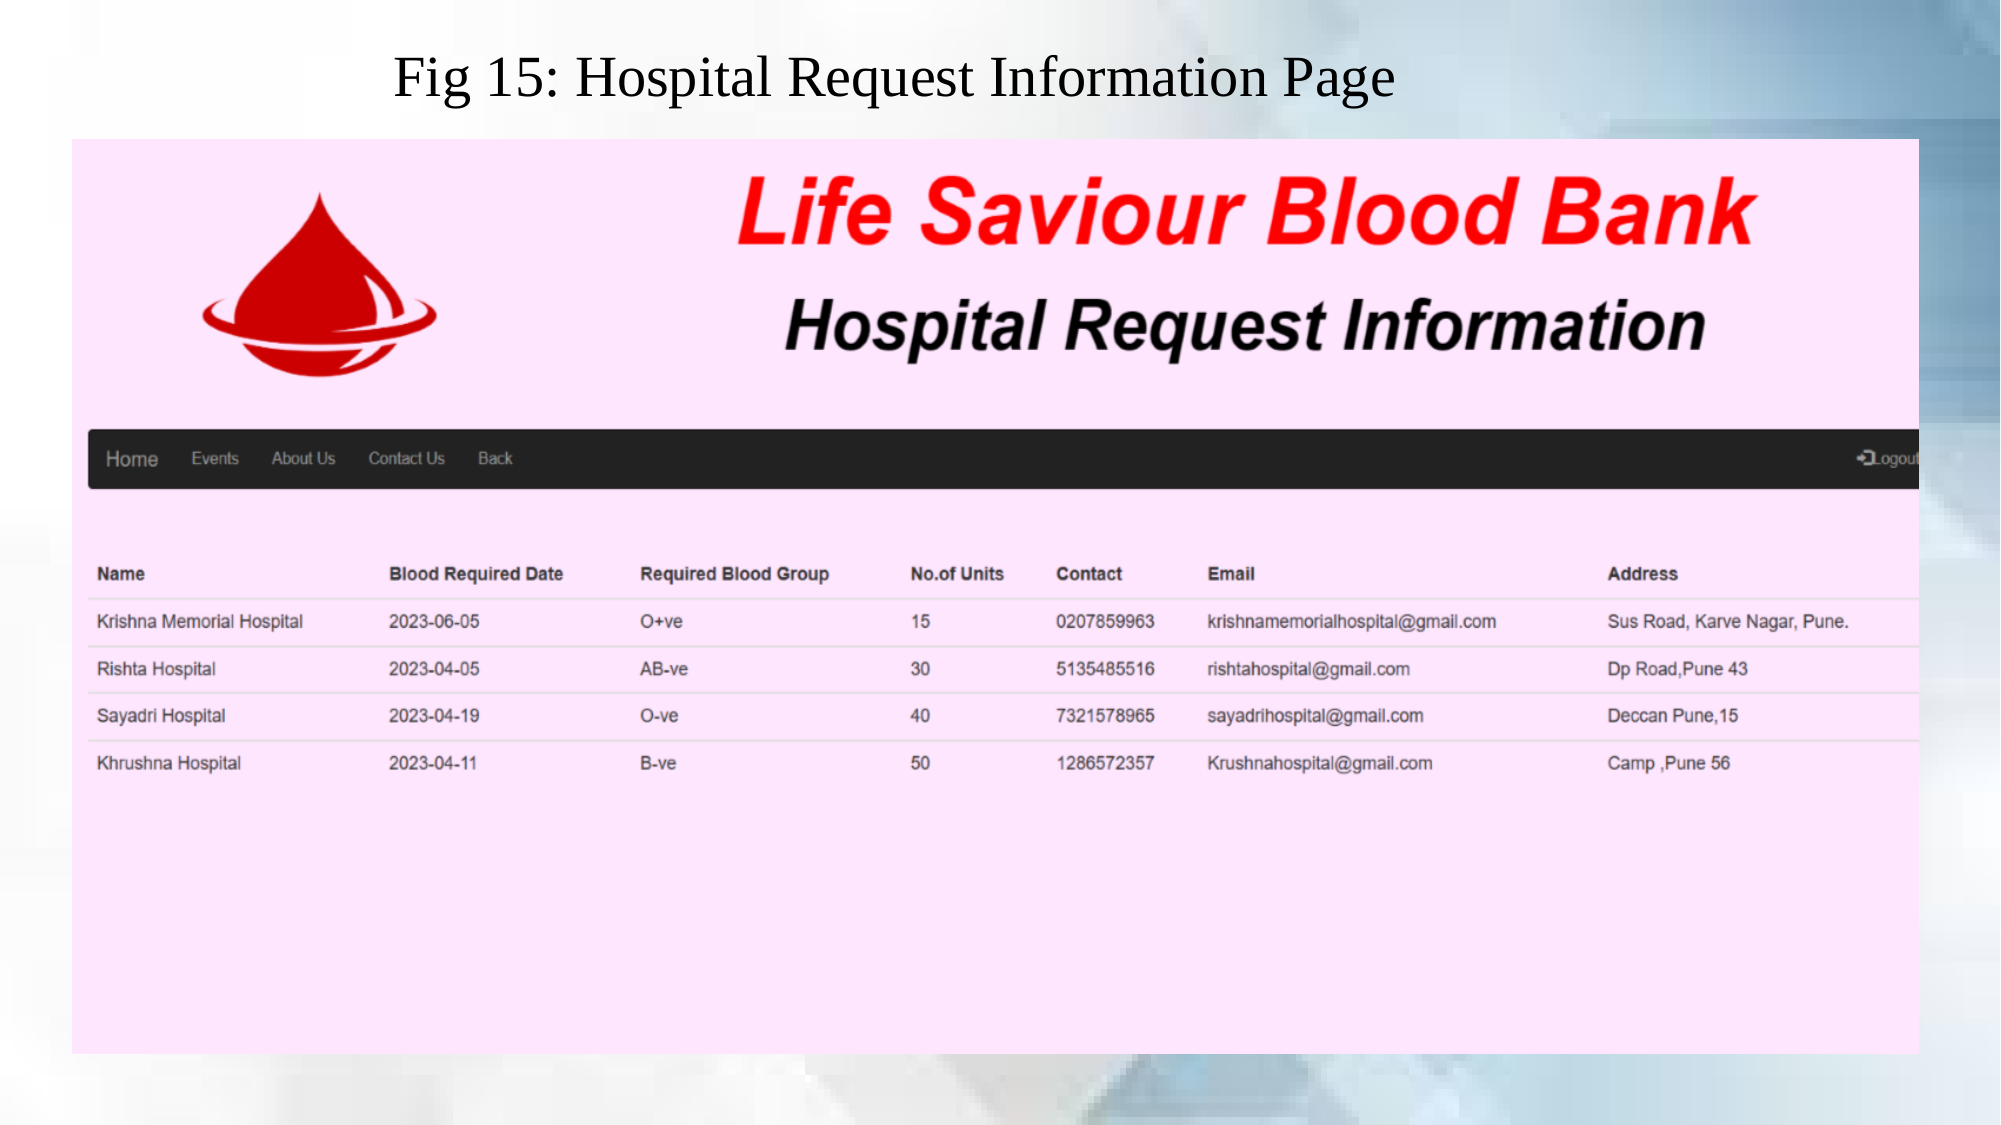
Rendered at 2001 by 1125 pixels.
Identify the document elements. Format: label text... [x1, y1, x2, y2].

text_box Fig 15: Hospital Request Information Page [378, 30, 1532, 116]
picture [0, 0, 2001, 1125]
